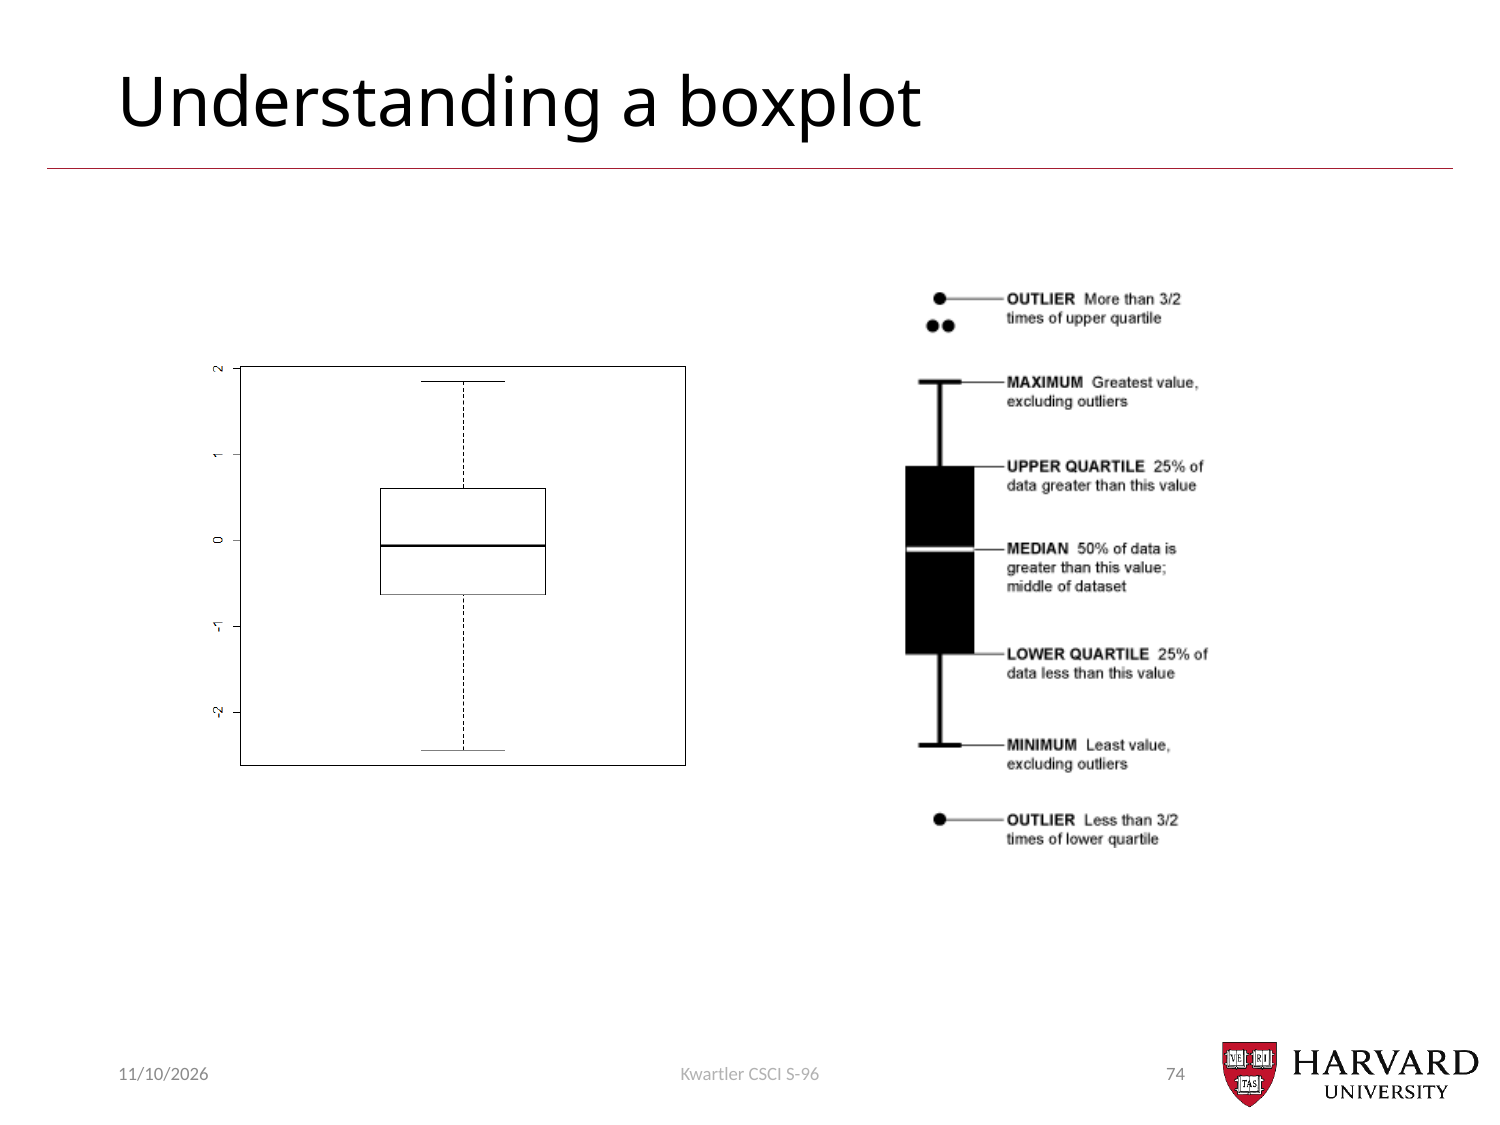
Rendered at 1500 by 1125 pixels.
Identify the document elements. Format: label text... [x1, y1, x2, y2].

picture [904, 291, 1213, 849]
slide_number 74 [1059, 1042, 1200, 1103]
picture [1200, 1024, 1500, 1125]
title Understanding a boxplot [103, 59, 1397, 157]
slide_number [103, 1042, 441, 1103]
picture [185, 347, 700, 796]
footer Kwartler CSCI S-96 [496, 1042, 1004, 1103]
